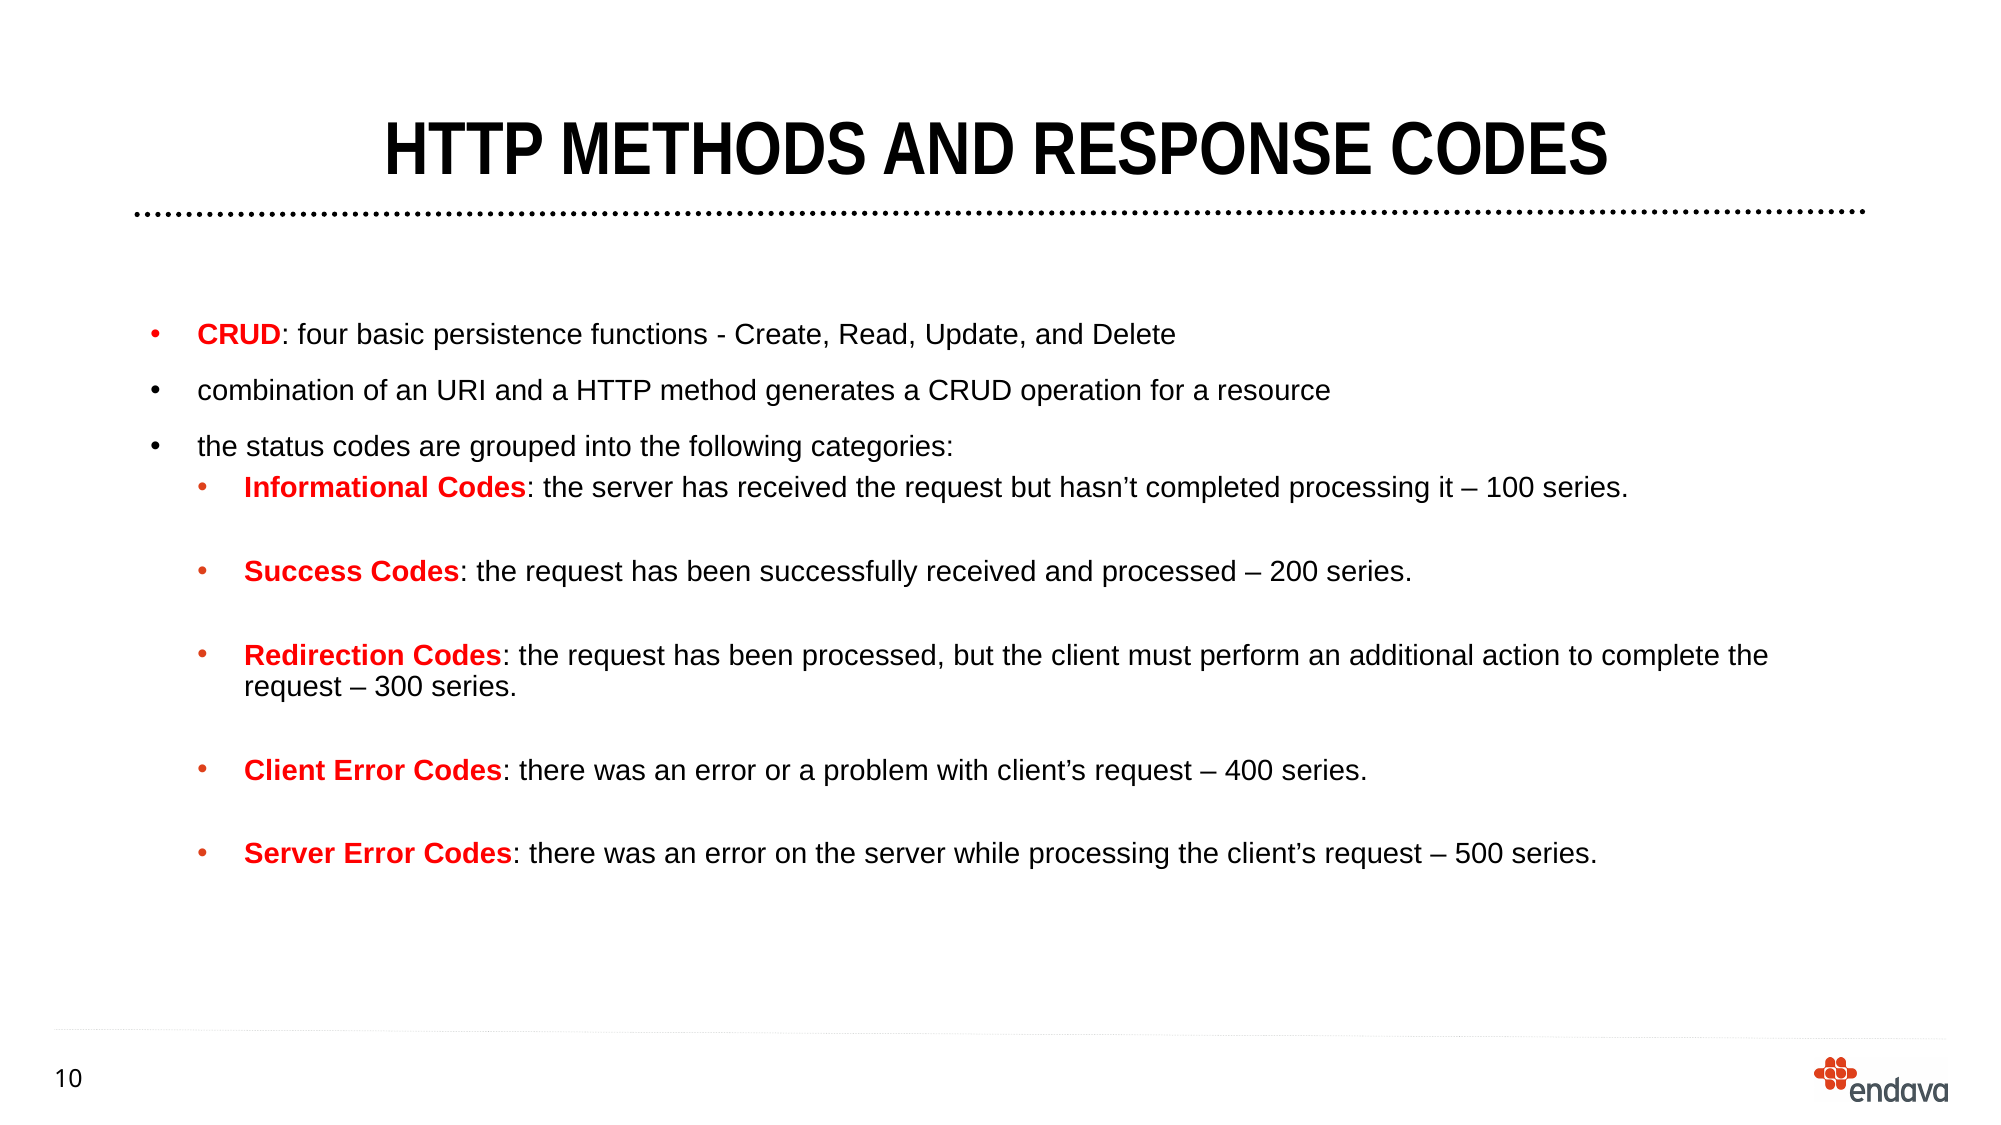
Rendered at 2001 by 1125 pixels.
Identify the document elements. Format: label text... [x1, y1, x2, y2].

title http methods and response codes [198, 26, 1812, 195]
text_box CRUD: four basic persistence functions - Create, Read, Update, and Delete combination of an URI and a HTTP method generates a CRUD operation for a resource the status codes are grouped into the following categories: Informational Codes: the server has received the request but hasn’t completed processing it – 100 series. Success Codes: the request has been successfully received and processed – 200 series. Redirection Codes: the request has been processed, but the client must perform an additional action to complete the request – 300 series. Client Error Codes: there was an error or a problem with client’s request – 400 series. Server Error Codes: there was an error on the server while processing the client’s request – 500 series. [150, 308, 1850, 934]
picture [1814, 1057, 1948, 1102]
